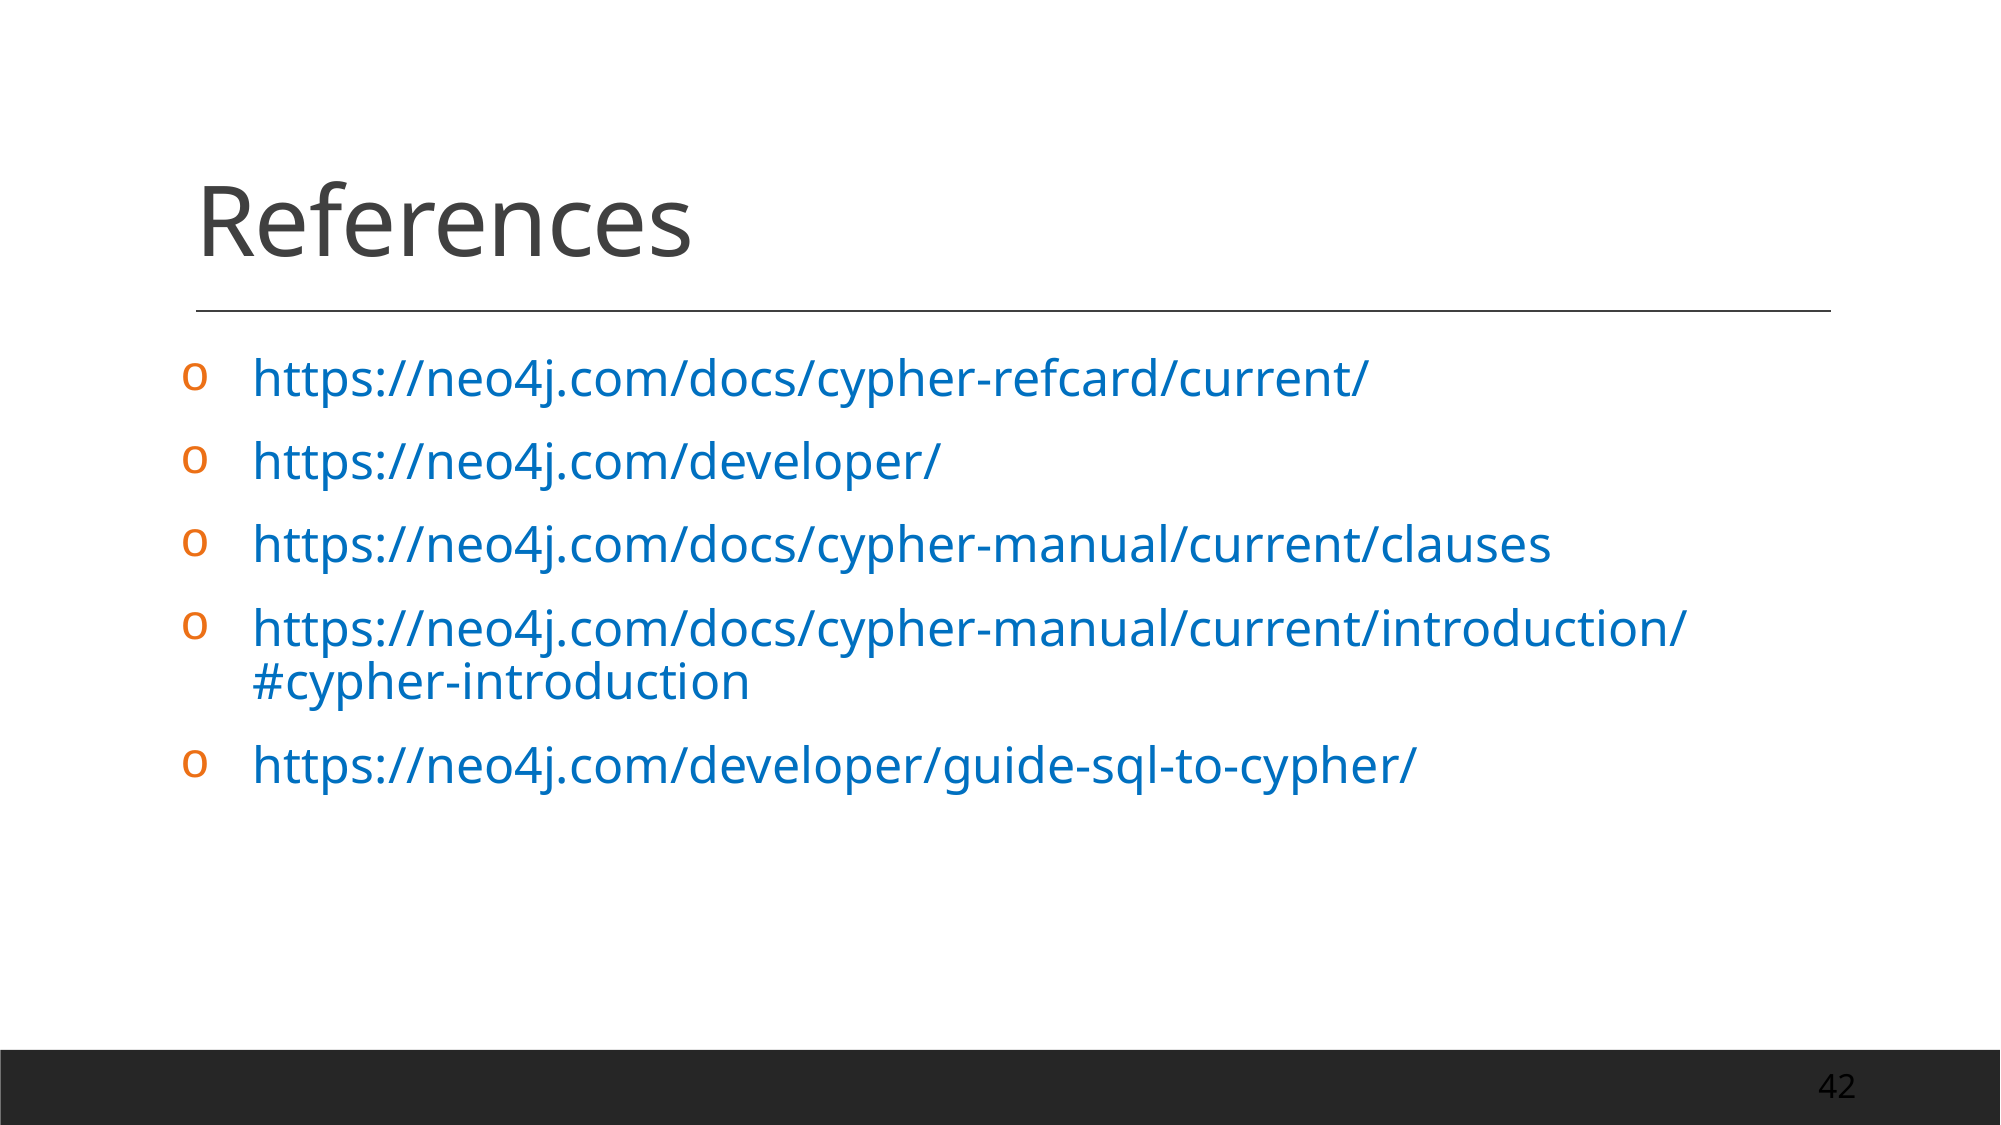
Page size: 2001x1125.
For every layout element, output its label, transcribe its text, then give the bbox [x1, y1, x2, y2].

slide_number 42 [1803, 1057, 1932, 1118]
list https://neo4j.com/docs/cypher-refcard/current/ https://neo4j.com/developer/ https://neo4j.com/docs/cypher-manual/current/clauses https://neo4j.com/docs/cypher-manual/current/introduction/#cypher-introduction https://neo4j.com/developer/guide-sql-to-cypher/ [180, 345, 1830, 963]
title References [180, 47, 1830, 285]
